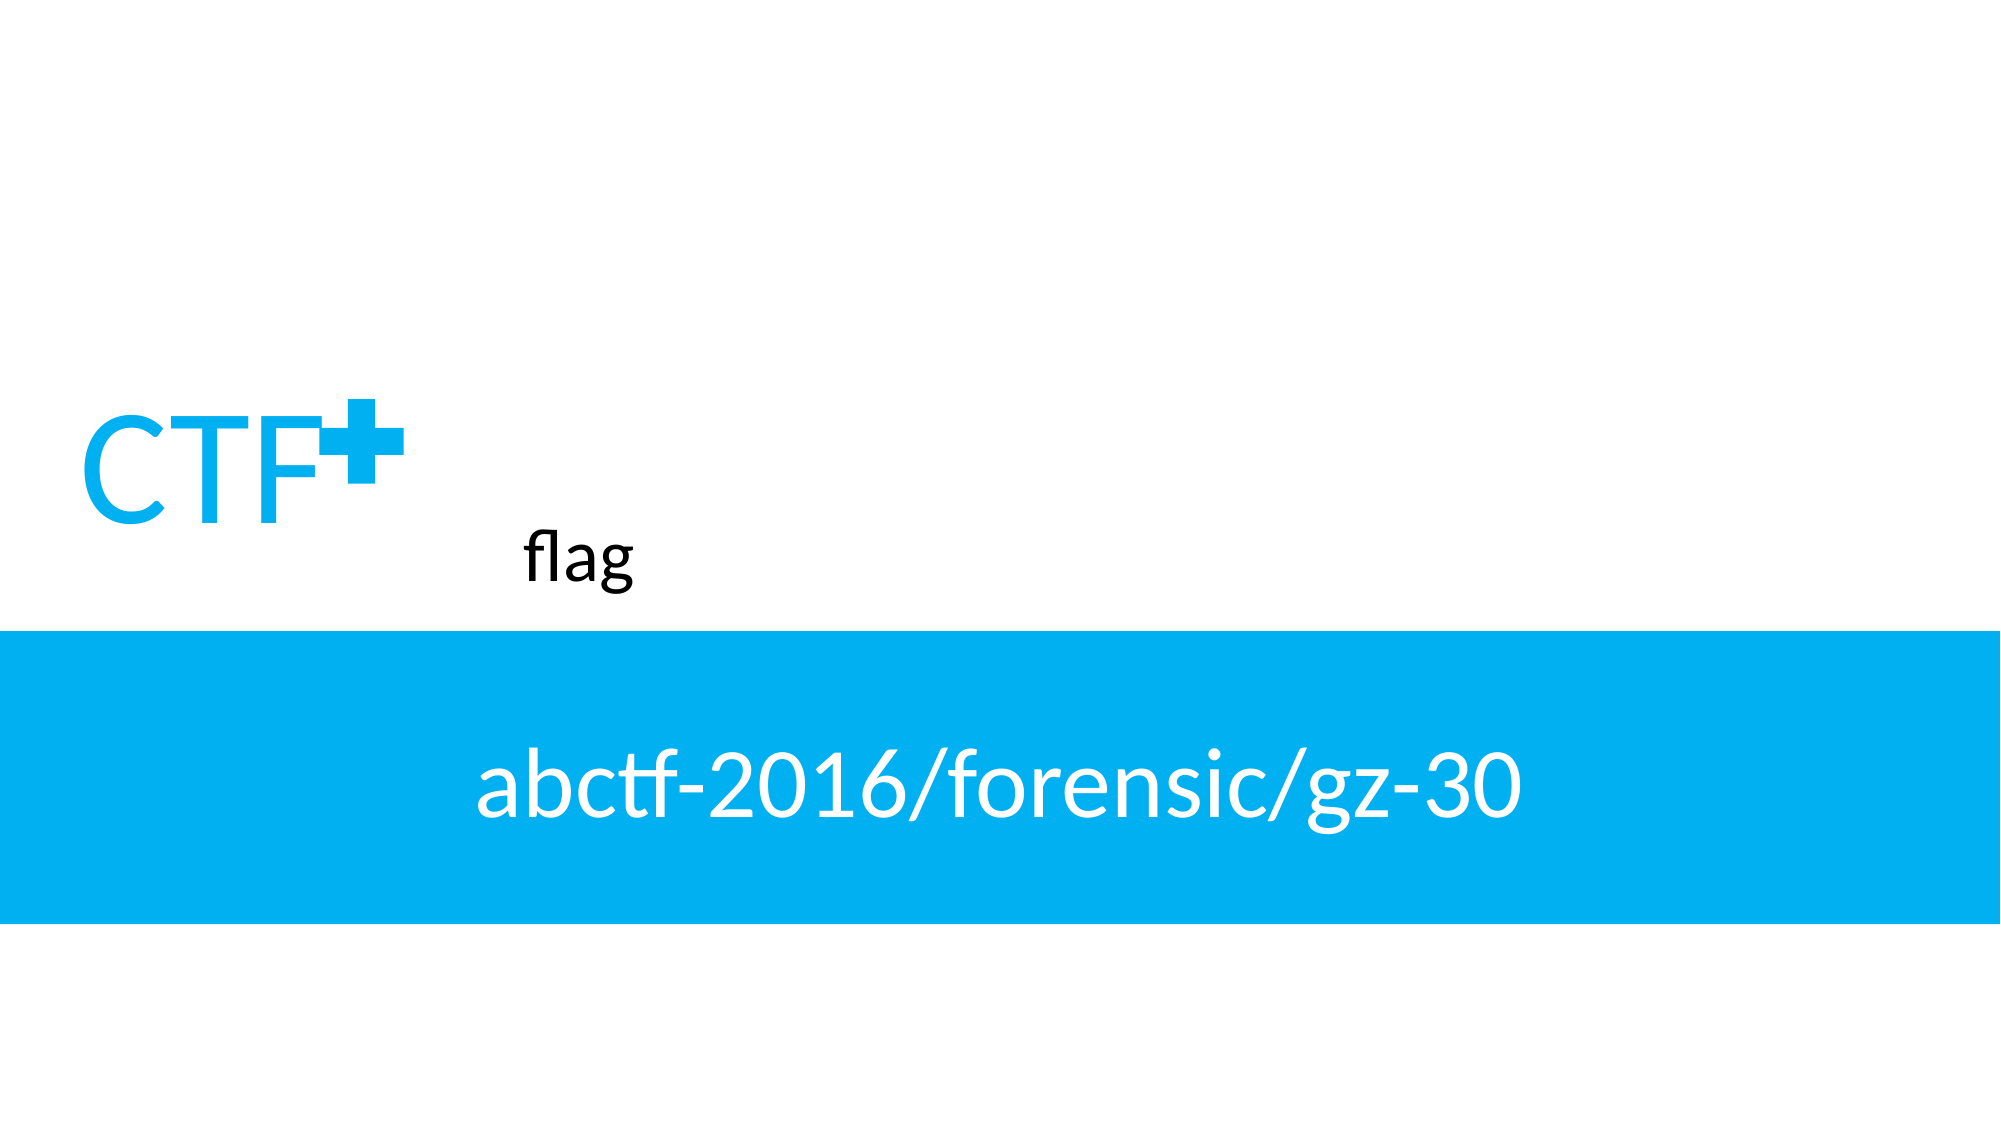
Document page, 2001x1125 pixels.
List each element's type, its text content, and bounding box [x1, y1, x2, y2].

text_box [318, 398, 405, 485]
text_box flag [508, 498, 650, 604]
text_box CTF [64, 349, 343, 564]
text_box abctf-2016/forensic/gz-30 [0, 630, 2000, 925]
